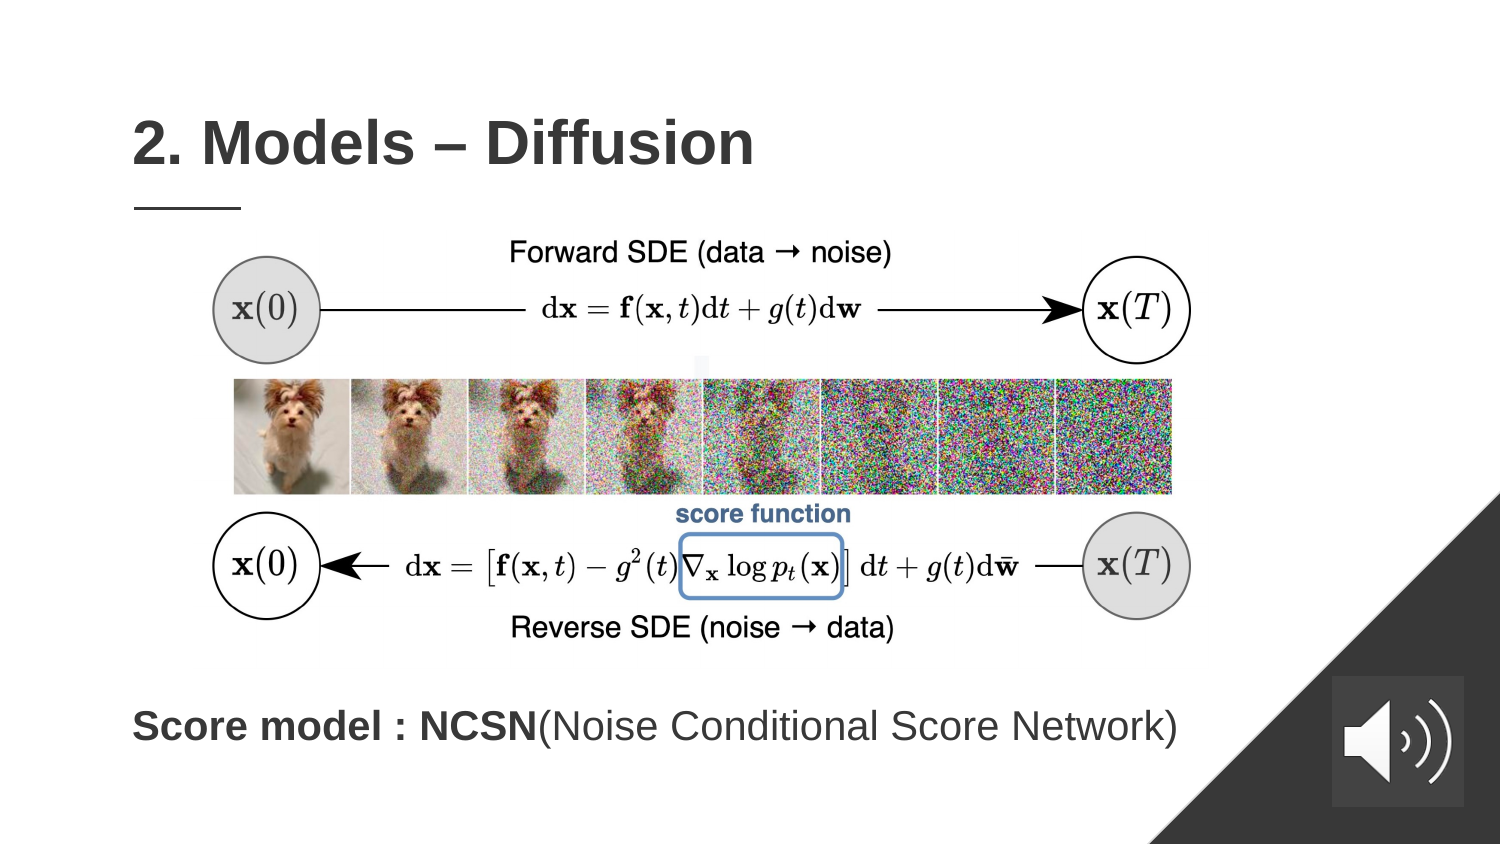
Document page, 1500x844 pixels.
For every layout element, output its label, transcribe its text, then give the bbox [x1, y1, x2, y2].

picture [1330, 674, 1465, 809]
title 2. Models – Diffusion [116, 87, 1064, 174]
picture [193, 229, 1209, 669]
list Score model : NCSN(Noise Conditional Score Network) [116, 233, 1439, 769]
